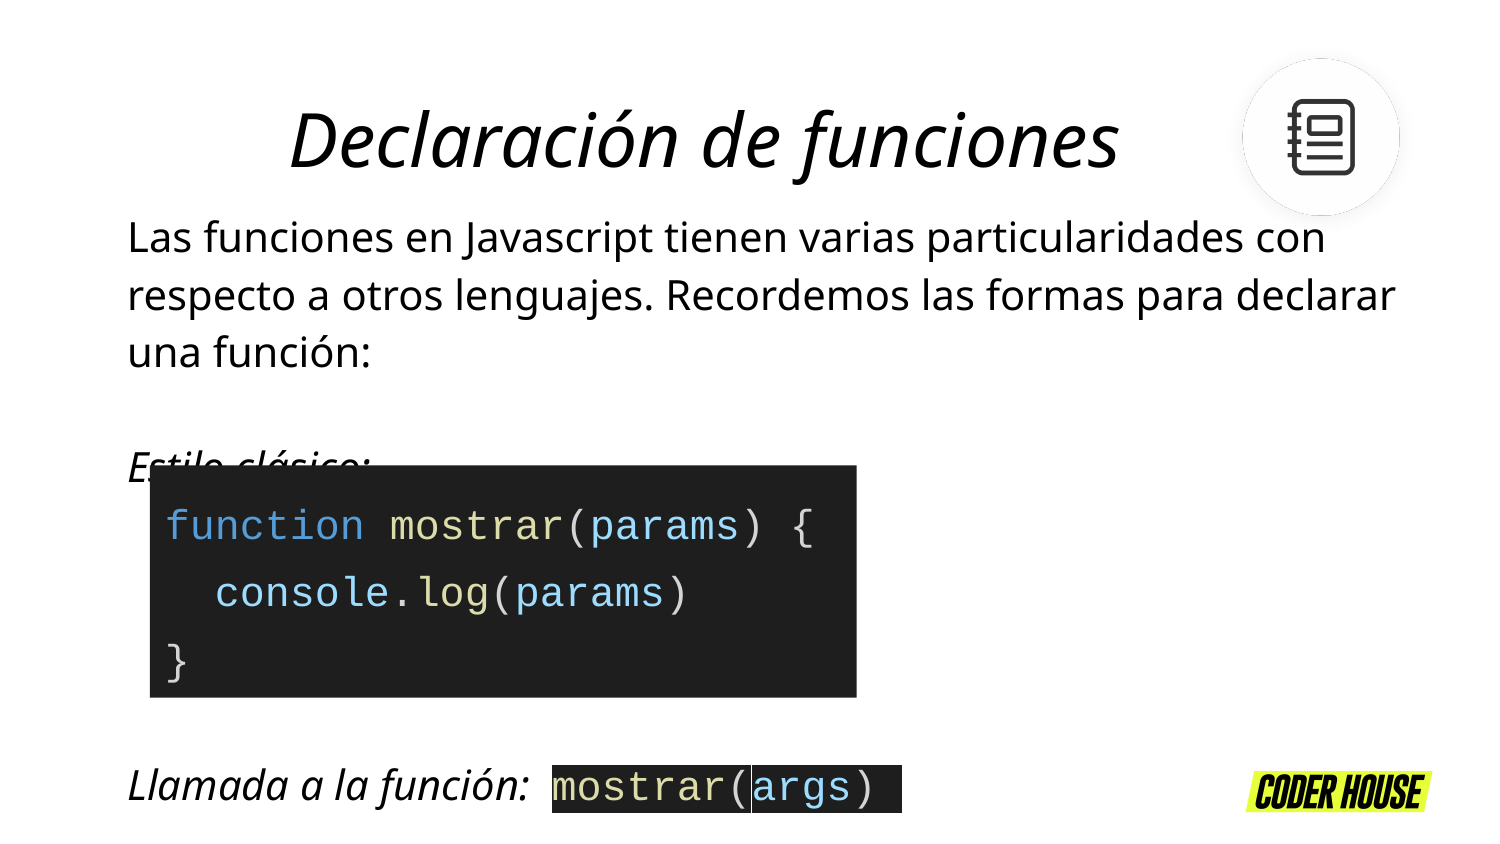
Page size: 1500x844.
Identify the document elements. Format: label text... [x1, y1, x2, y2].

picture [1241, 764, 1437, 819]
picture [1223, 39, 1419, 235]
text_box Las funciones en Javascript tienen varias particularidades con respecto a otros lenguajes. Recordemos las formas para declarar una función: Estilo clásico: Llamada a la función: mostrar(args) [112, 188, 1419, 745]
text_box function mostrar(params) { console.log(params) } [149, 465, 857, 698]
text_box Declaración de funciones [240, 77, 1170, 188]
